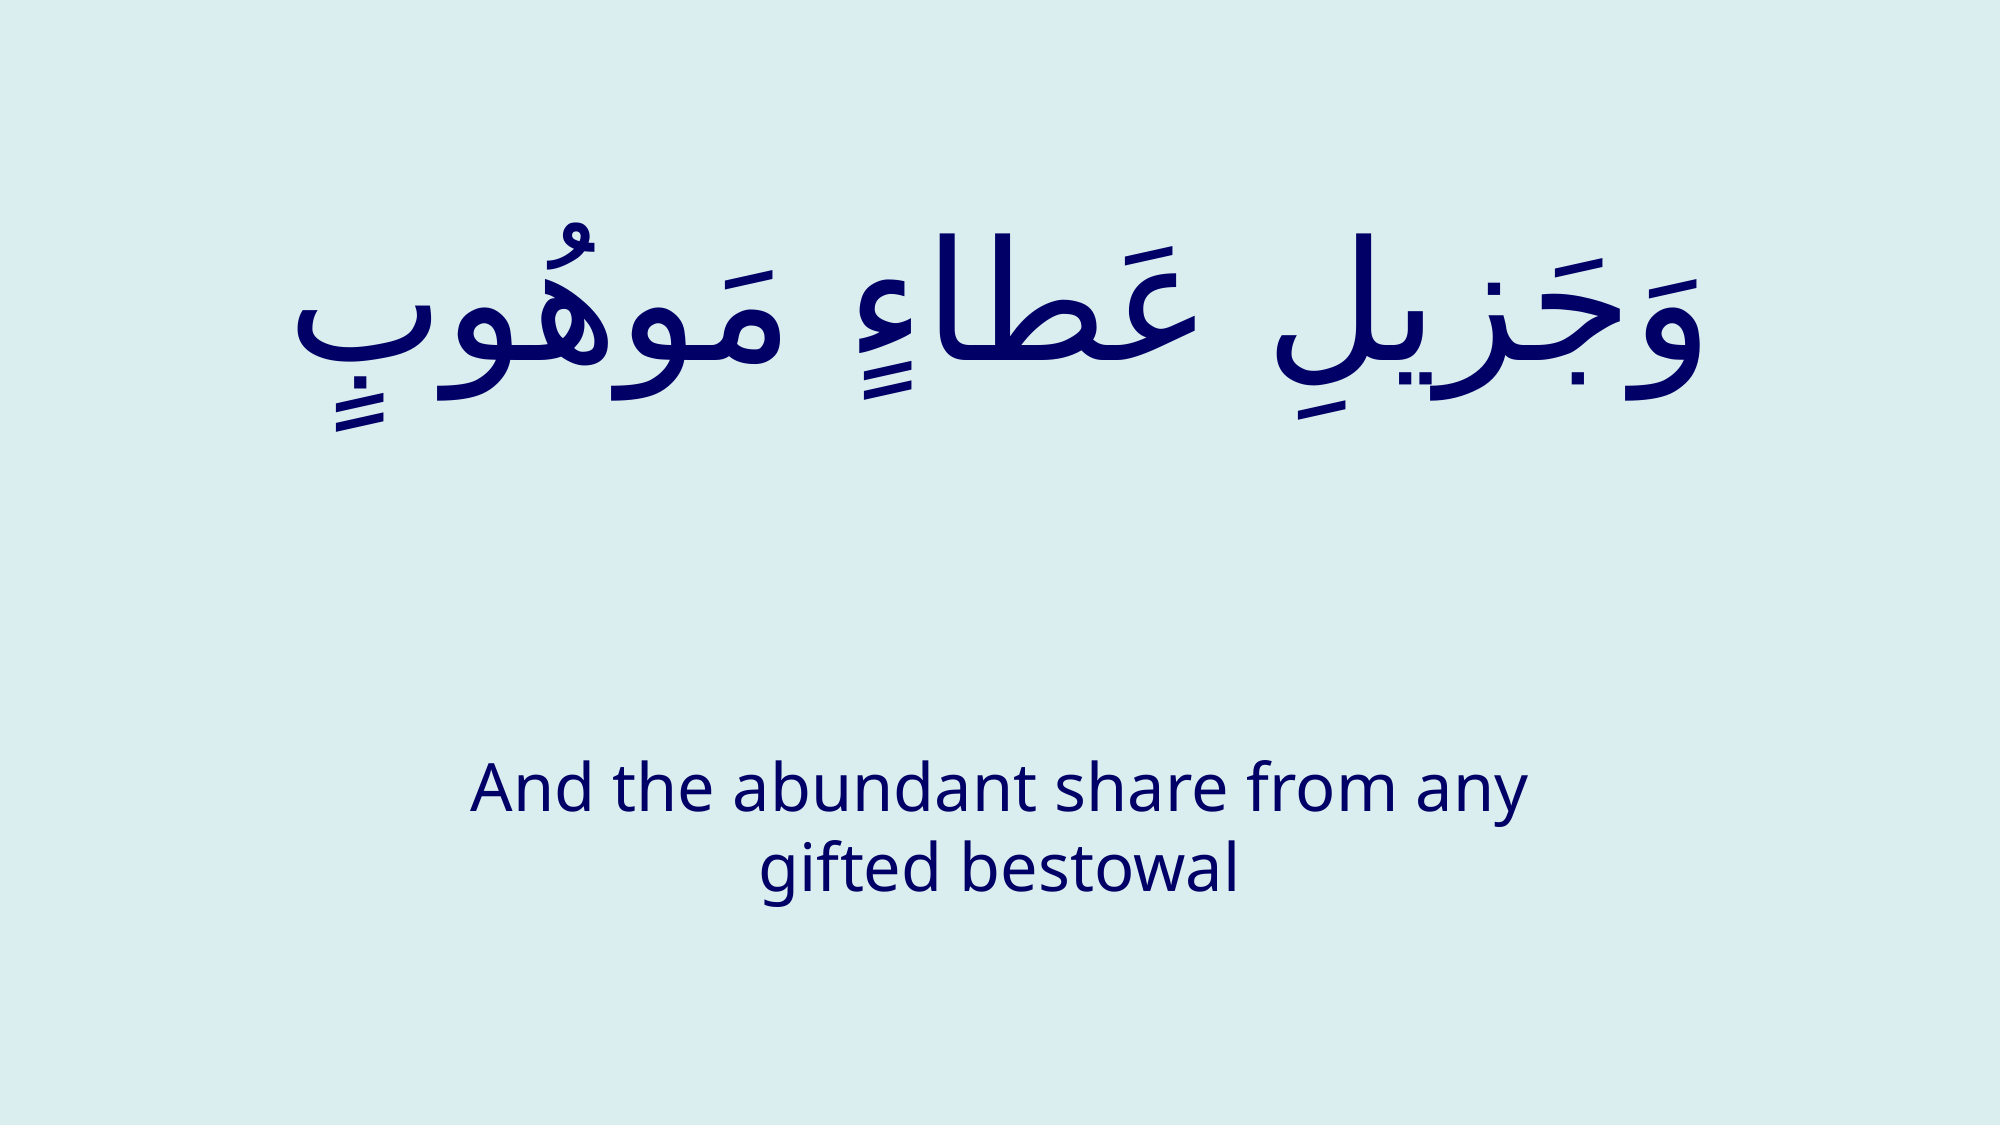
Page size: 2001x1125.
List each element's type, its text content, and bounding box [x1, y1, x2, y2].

list And the abundant share from any gifted bestowal [356, 737, 1644, 1050]
title وَجَزيلِ عَطاءٍ مَوهُوبٍ [0, 200, 2000, 388]
